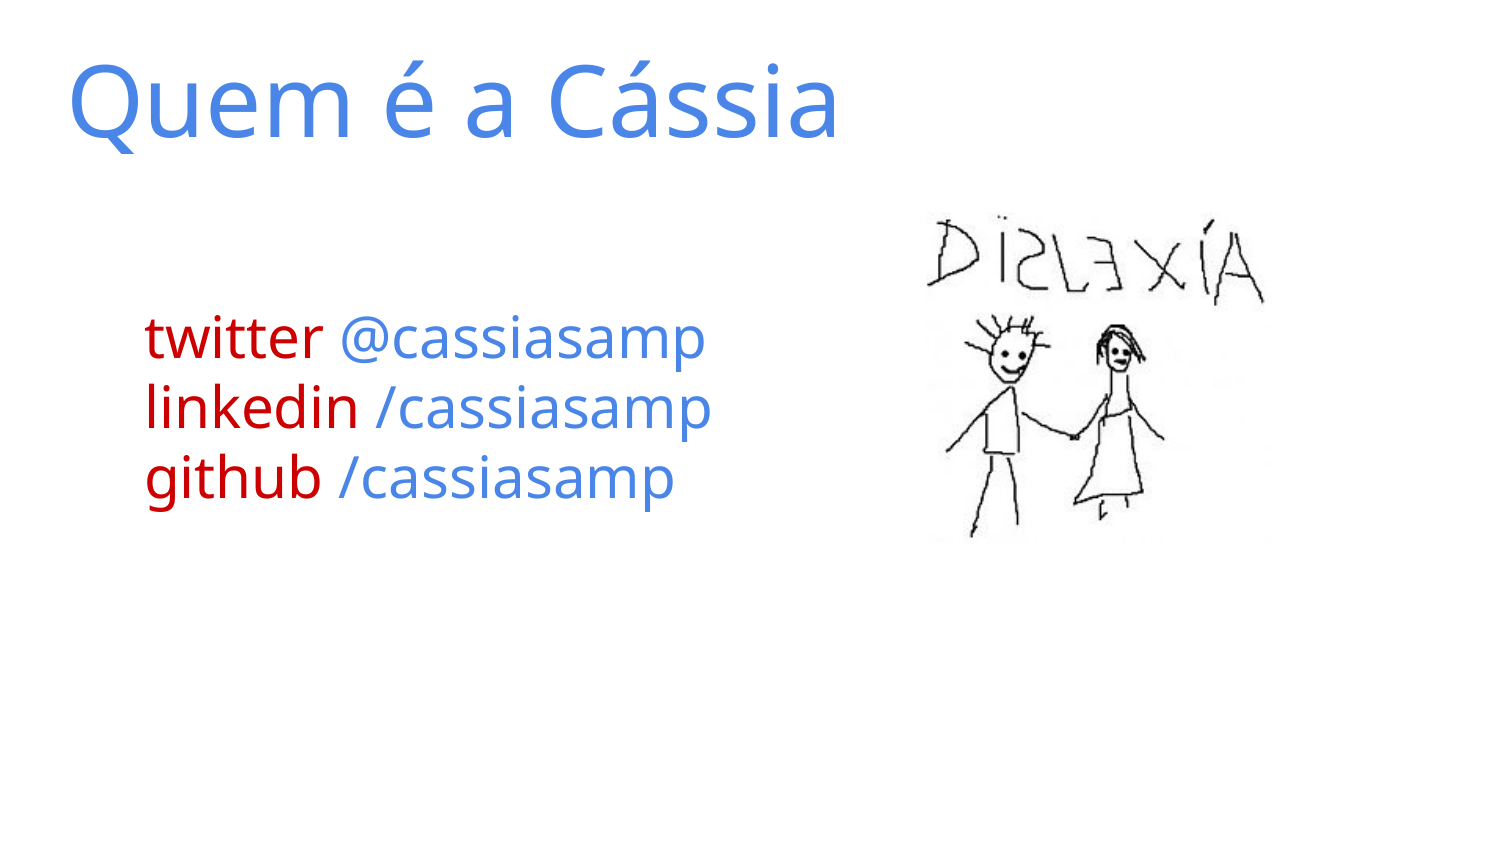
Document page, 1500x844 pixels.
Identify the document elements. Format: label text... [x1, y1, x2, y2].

title Quem é a Cássia [51, 22, 1449, 176]
text_box twitter @cassiasamp linkedin /cassiasamp github /cassiasamp [129, 284, 921, 526]
picture [926, 212, 1271, 545]
